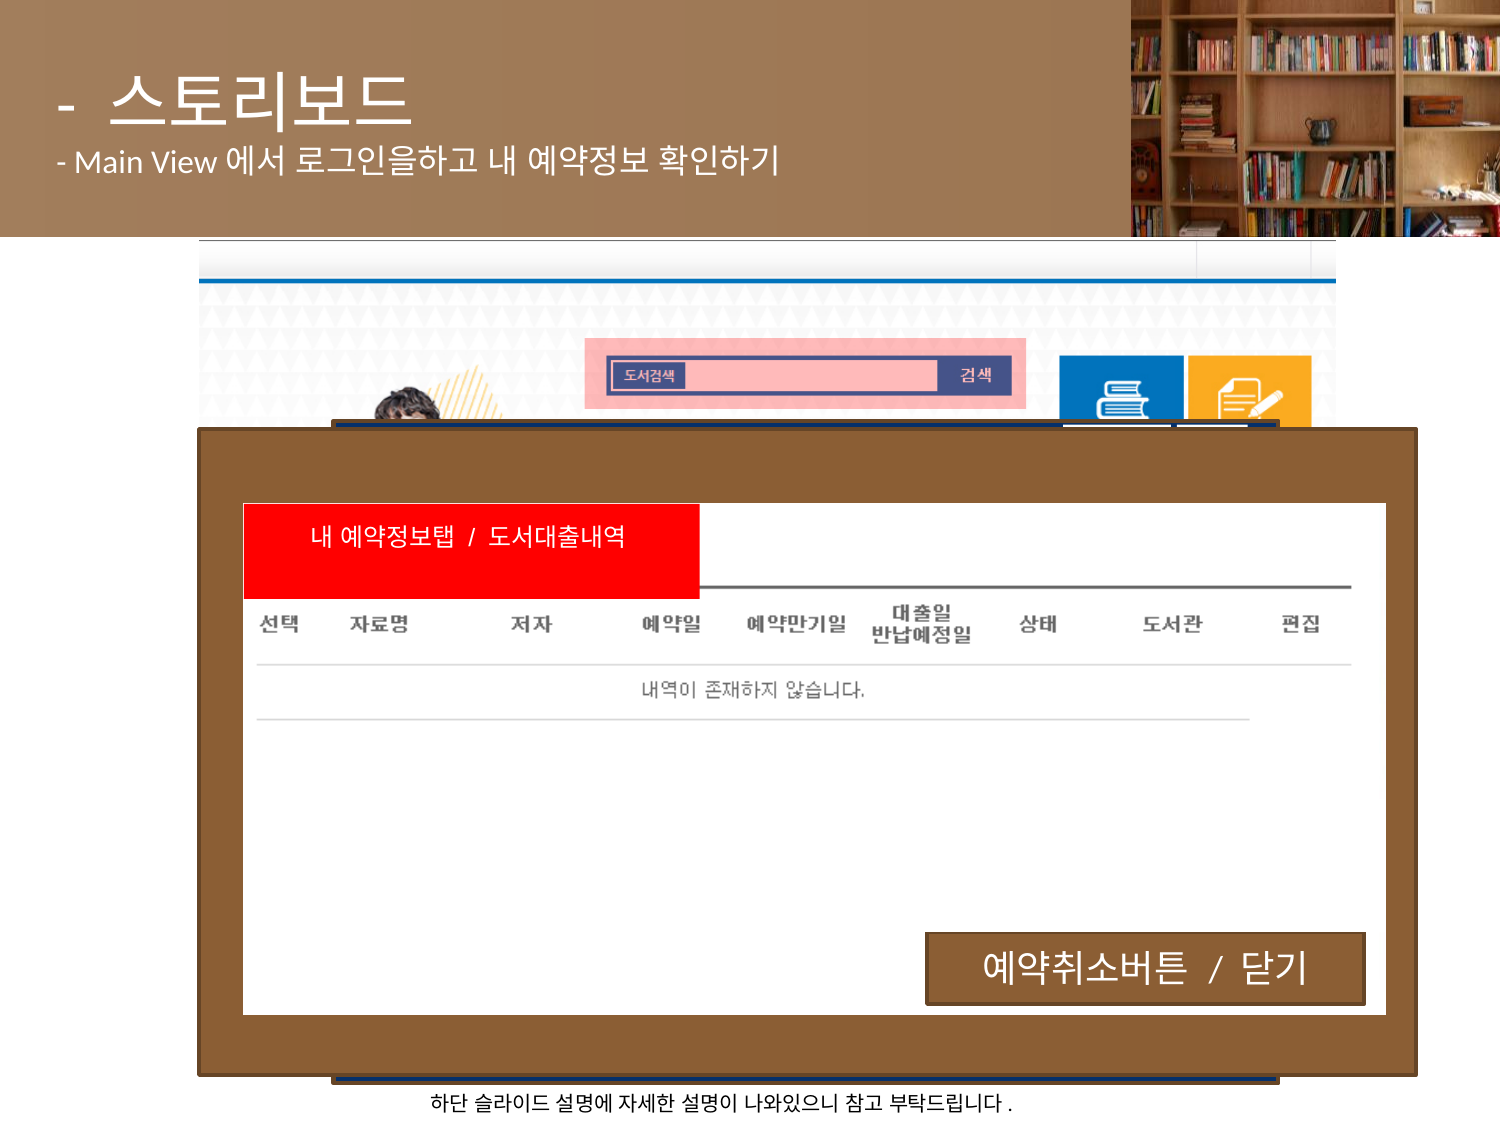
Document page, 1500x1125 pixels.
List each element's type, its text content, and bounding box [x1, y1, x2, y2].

title - 스토리보드 - Main View에서 로그인을하고 내 예약정보 확인하기 [41, 45, 1164, 197]
text_box 하단 슬라이드 설명에 자세한 설명이 나와있으니 참고 부탁드립니다. [415, 1085, 1028, 1124]
text_box [197, 427, 1418, 1077]
picture [198, 240, 1386, 1055]
text_box [331, 1077, 1280, 1085]
picture [1131, 0, 1500, 237]
